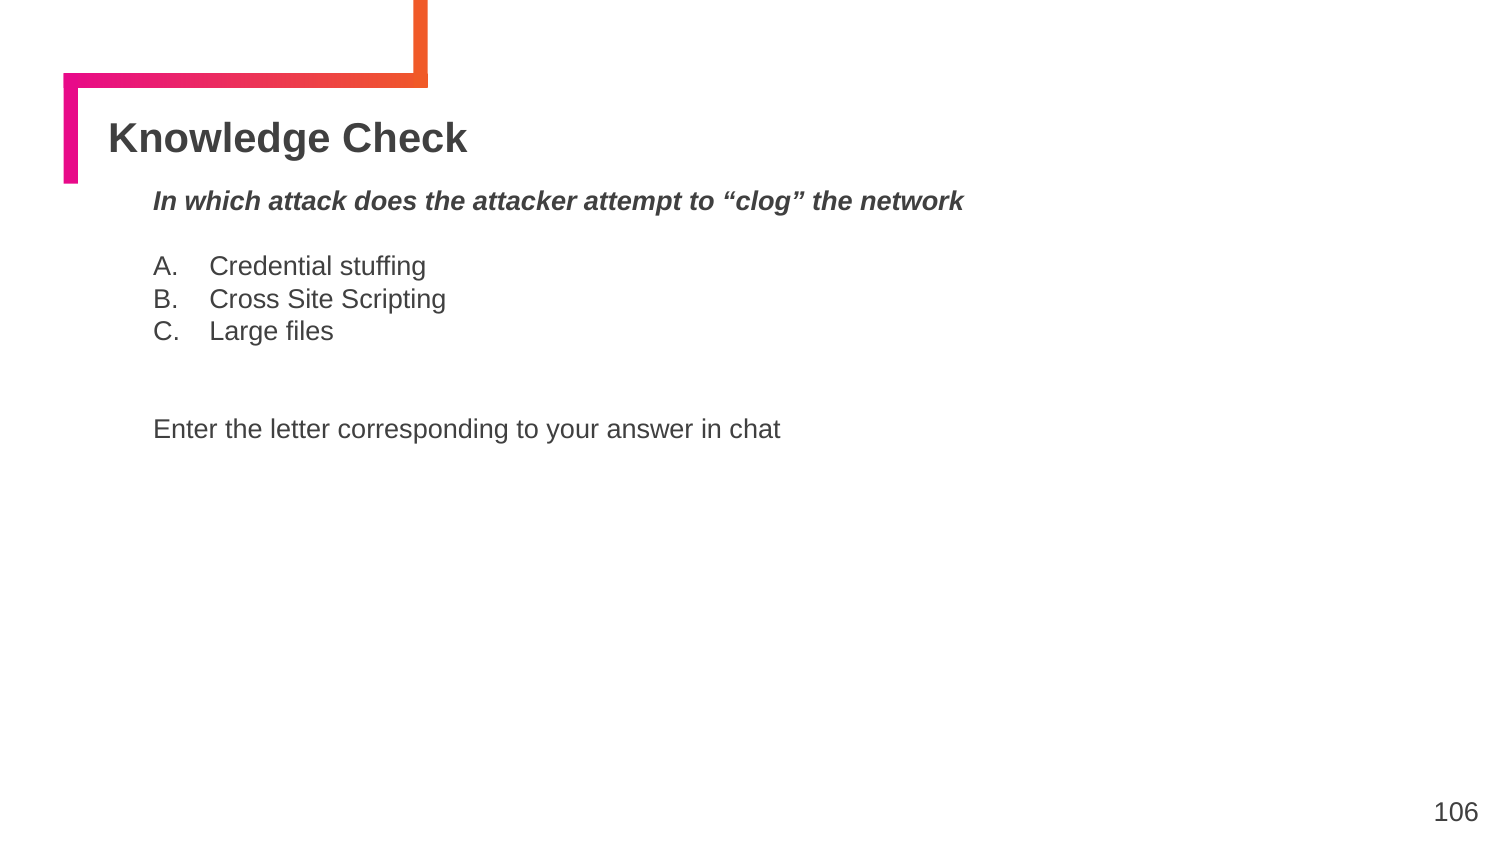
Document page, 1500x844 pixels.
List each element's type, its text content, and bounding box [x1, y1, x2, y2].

title Knowledge Check [100, 117, 1455, 169]
slide_number 106 [1403, 779, 1494, 844]
subtitle In which attack does the attacker attempt to “clog” the network Credential stuffing Cross Site Scripting Large files Enter the letter corresponding to your answer in chat [100, 168, 1352, 690]
